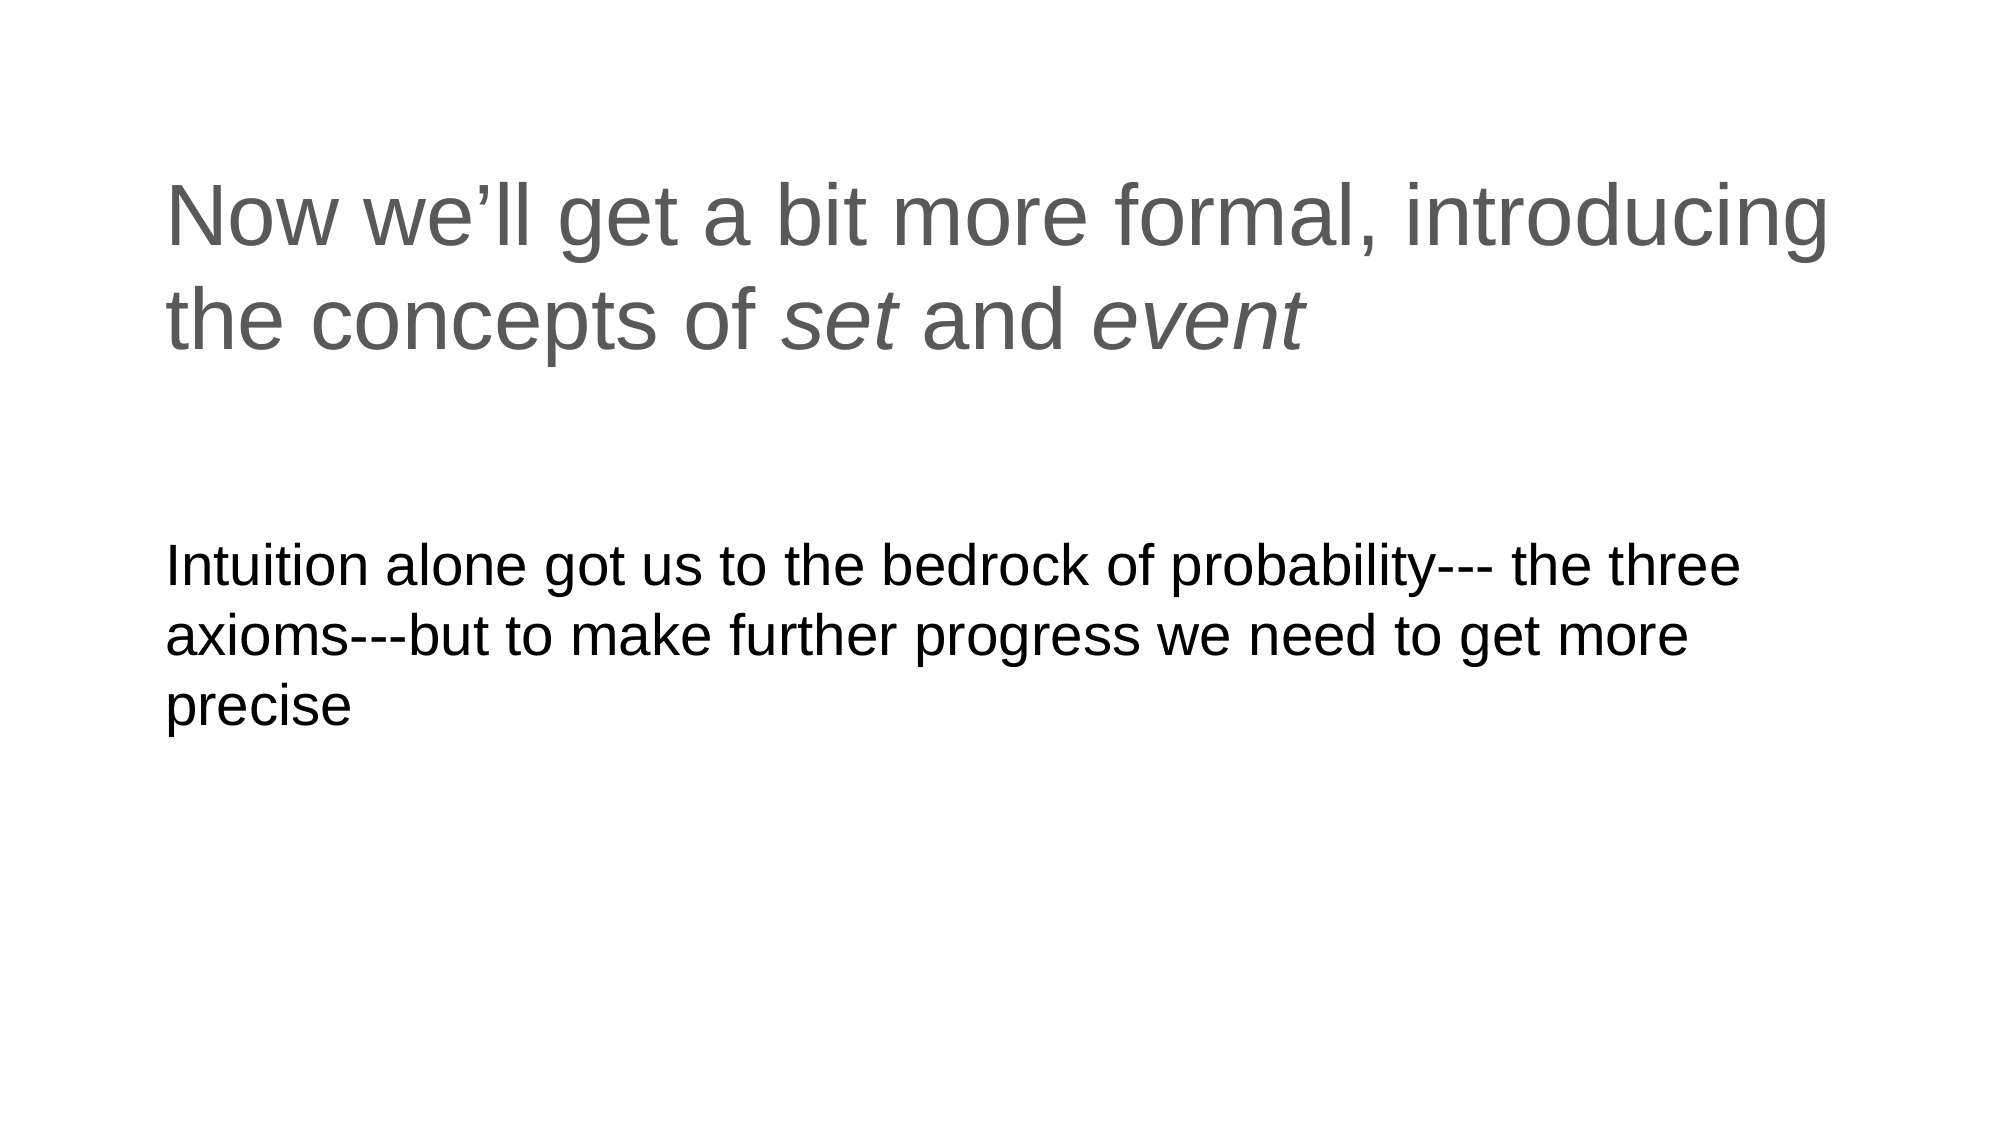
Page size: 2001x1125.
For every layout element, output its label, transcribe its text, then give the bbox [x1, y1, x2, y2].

list Intuition alone got us to the bedrock of probability--- the three axioms---but to make further progress we need to get more precise [150, 450, 1875, 975]
title Now we’ll get a bit more formal, introducing the concepts of set and event [150, 149, 1875, 375]
